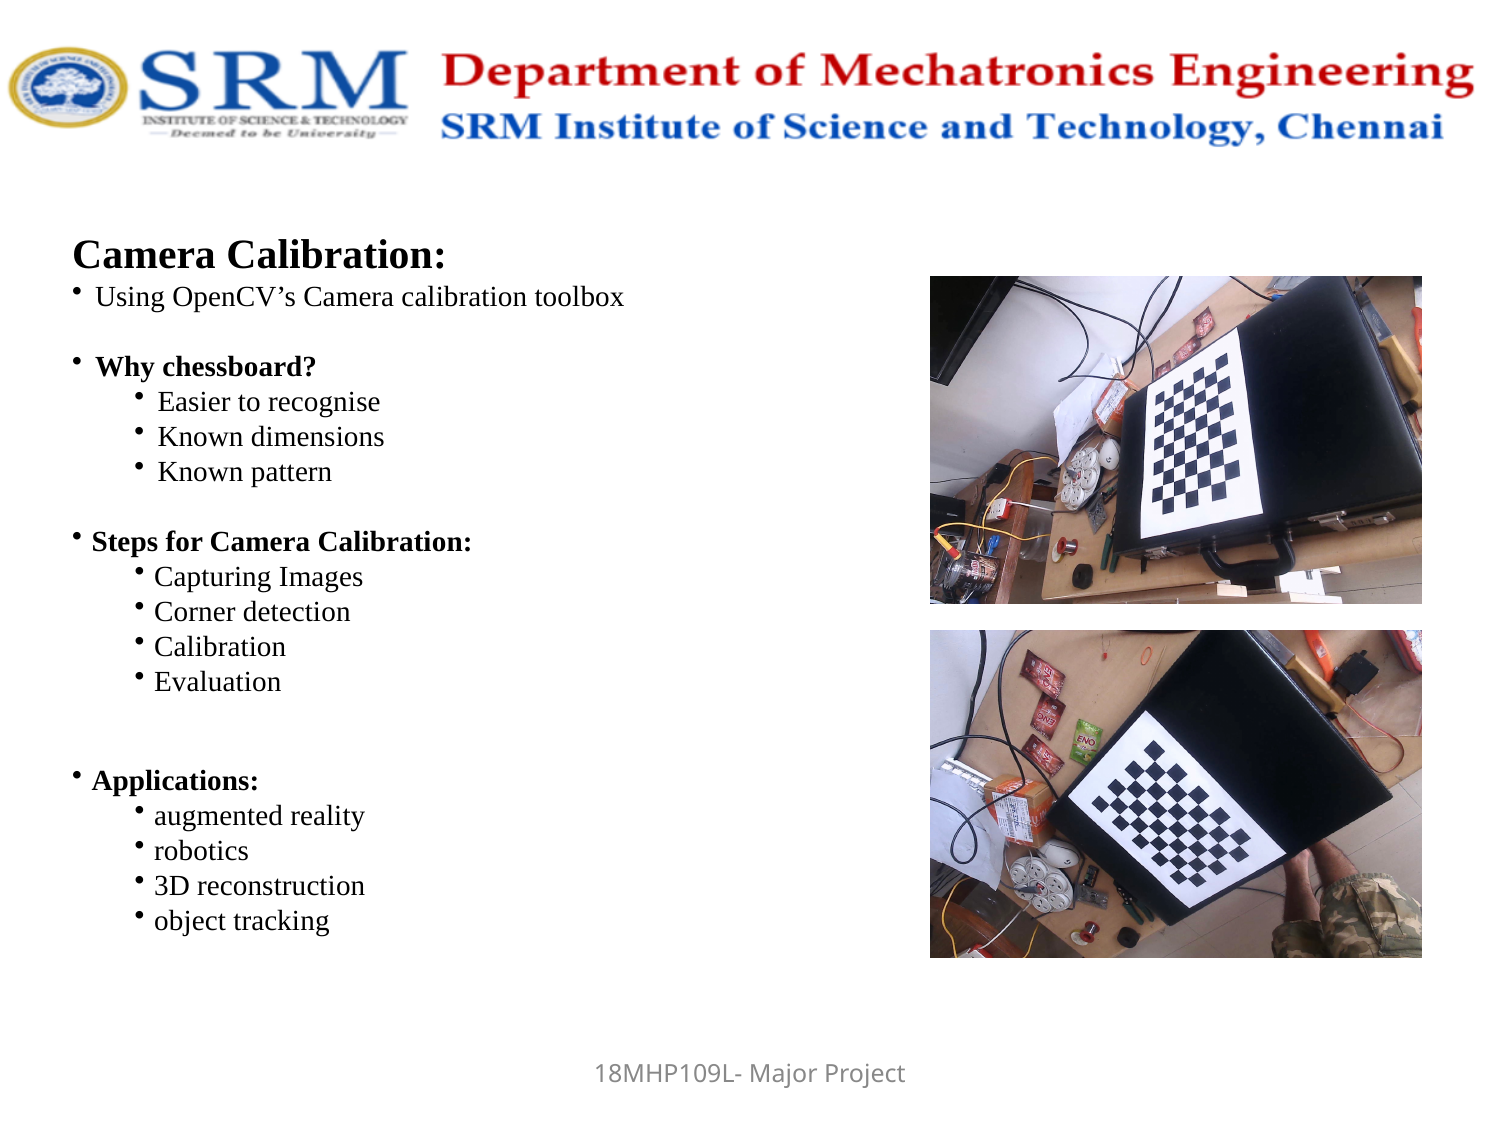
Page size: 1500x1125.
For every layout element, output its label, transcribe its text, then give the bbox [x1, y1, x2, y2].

text_box 18MHP109L- Major Project [504, 1050, 996, 1096]
picture [929, 276, 1422, 604]
picture [929, 629, 1422, 958]
picture [0, 0, 1500, 186]
list Camera Calibration: Using OpenCV’s Camera calibration toolbox Why chessboard? Easier to recognise Known dimensions Known pattern Steps for Camera Calibration: Capturing Images Corner detection Calibration Evaluation Applications: augmented reality robotics 3D reconstruction object tracking [64, 219, 1398, 1014]
